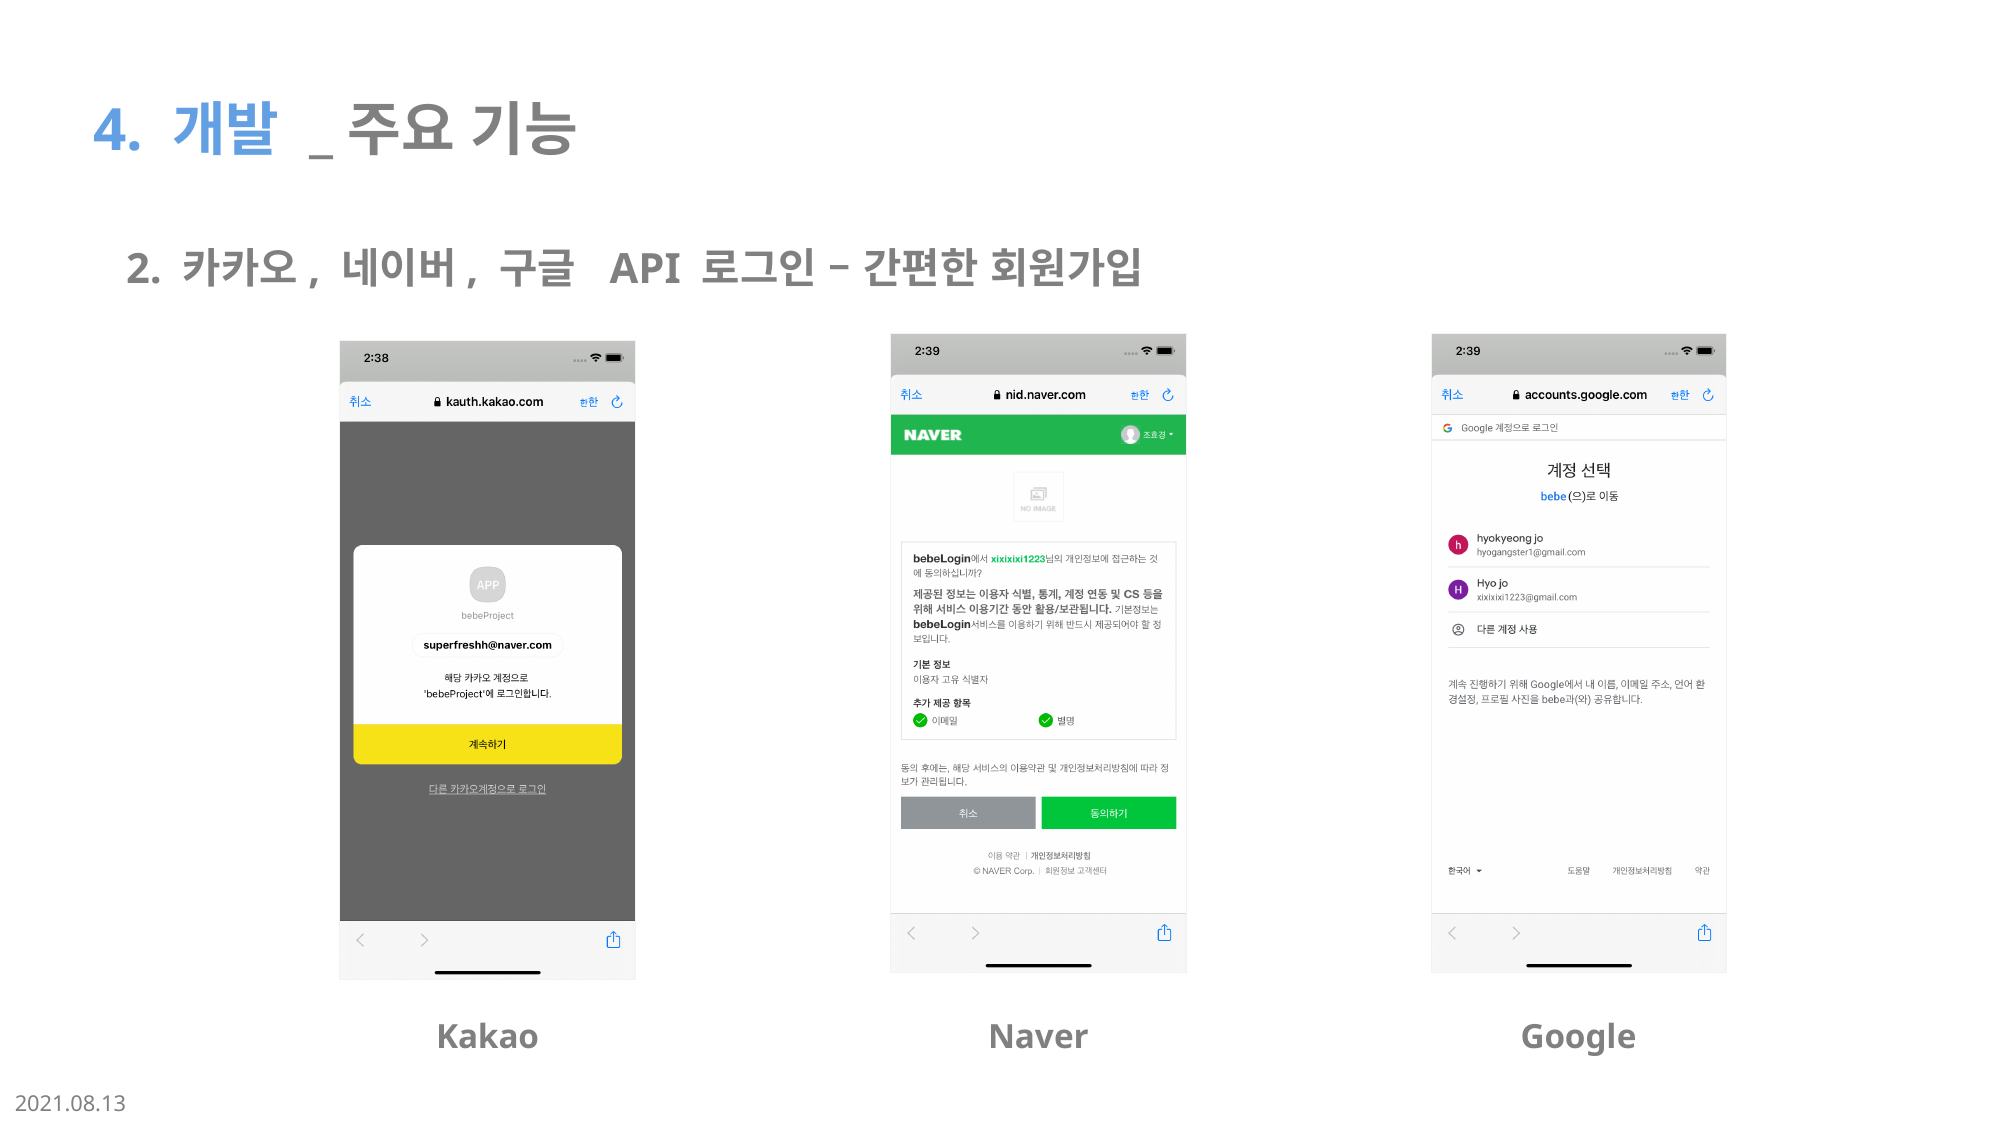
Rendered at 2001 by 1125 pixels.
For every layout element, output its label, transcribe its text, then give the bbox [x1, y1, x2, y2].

text_box Naver [929, 1007, 1148, 1103]
picture [339, 340, 636, 980]
text_box Google [1469, 1007, 1688, 1103]
text_box 2021.08.13 [0, 1082, 799, 1123]
text_box 4. 개발 _주요 기능 [78, 84, 938, 170]
text_box 2. 카카오, 네이버, 구글 API 로그인 – 간편한 회원가입 [111, 234, 1258, 350]
picture [1430, 333, 1727, 973]
text_box Kakao [378, 1007, 597, 1103]
picture [890, 333, 1186, 973]
